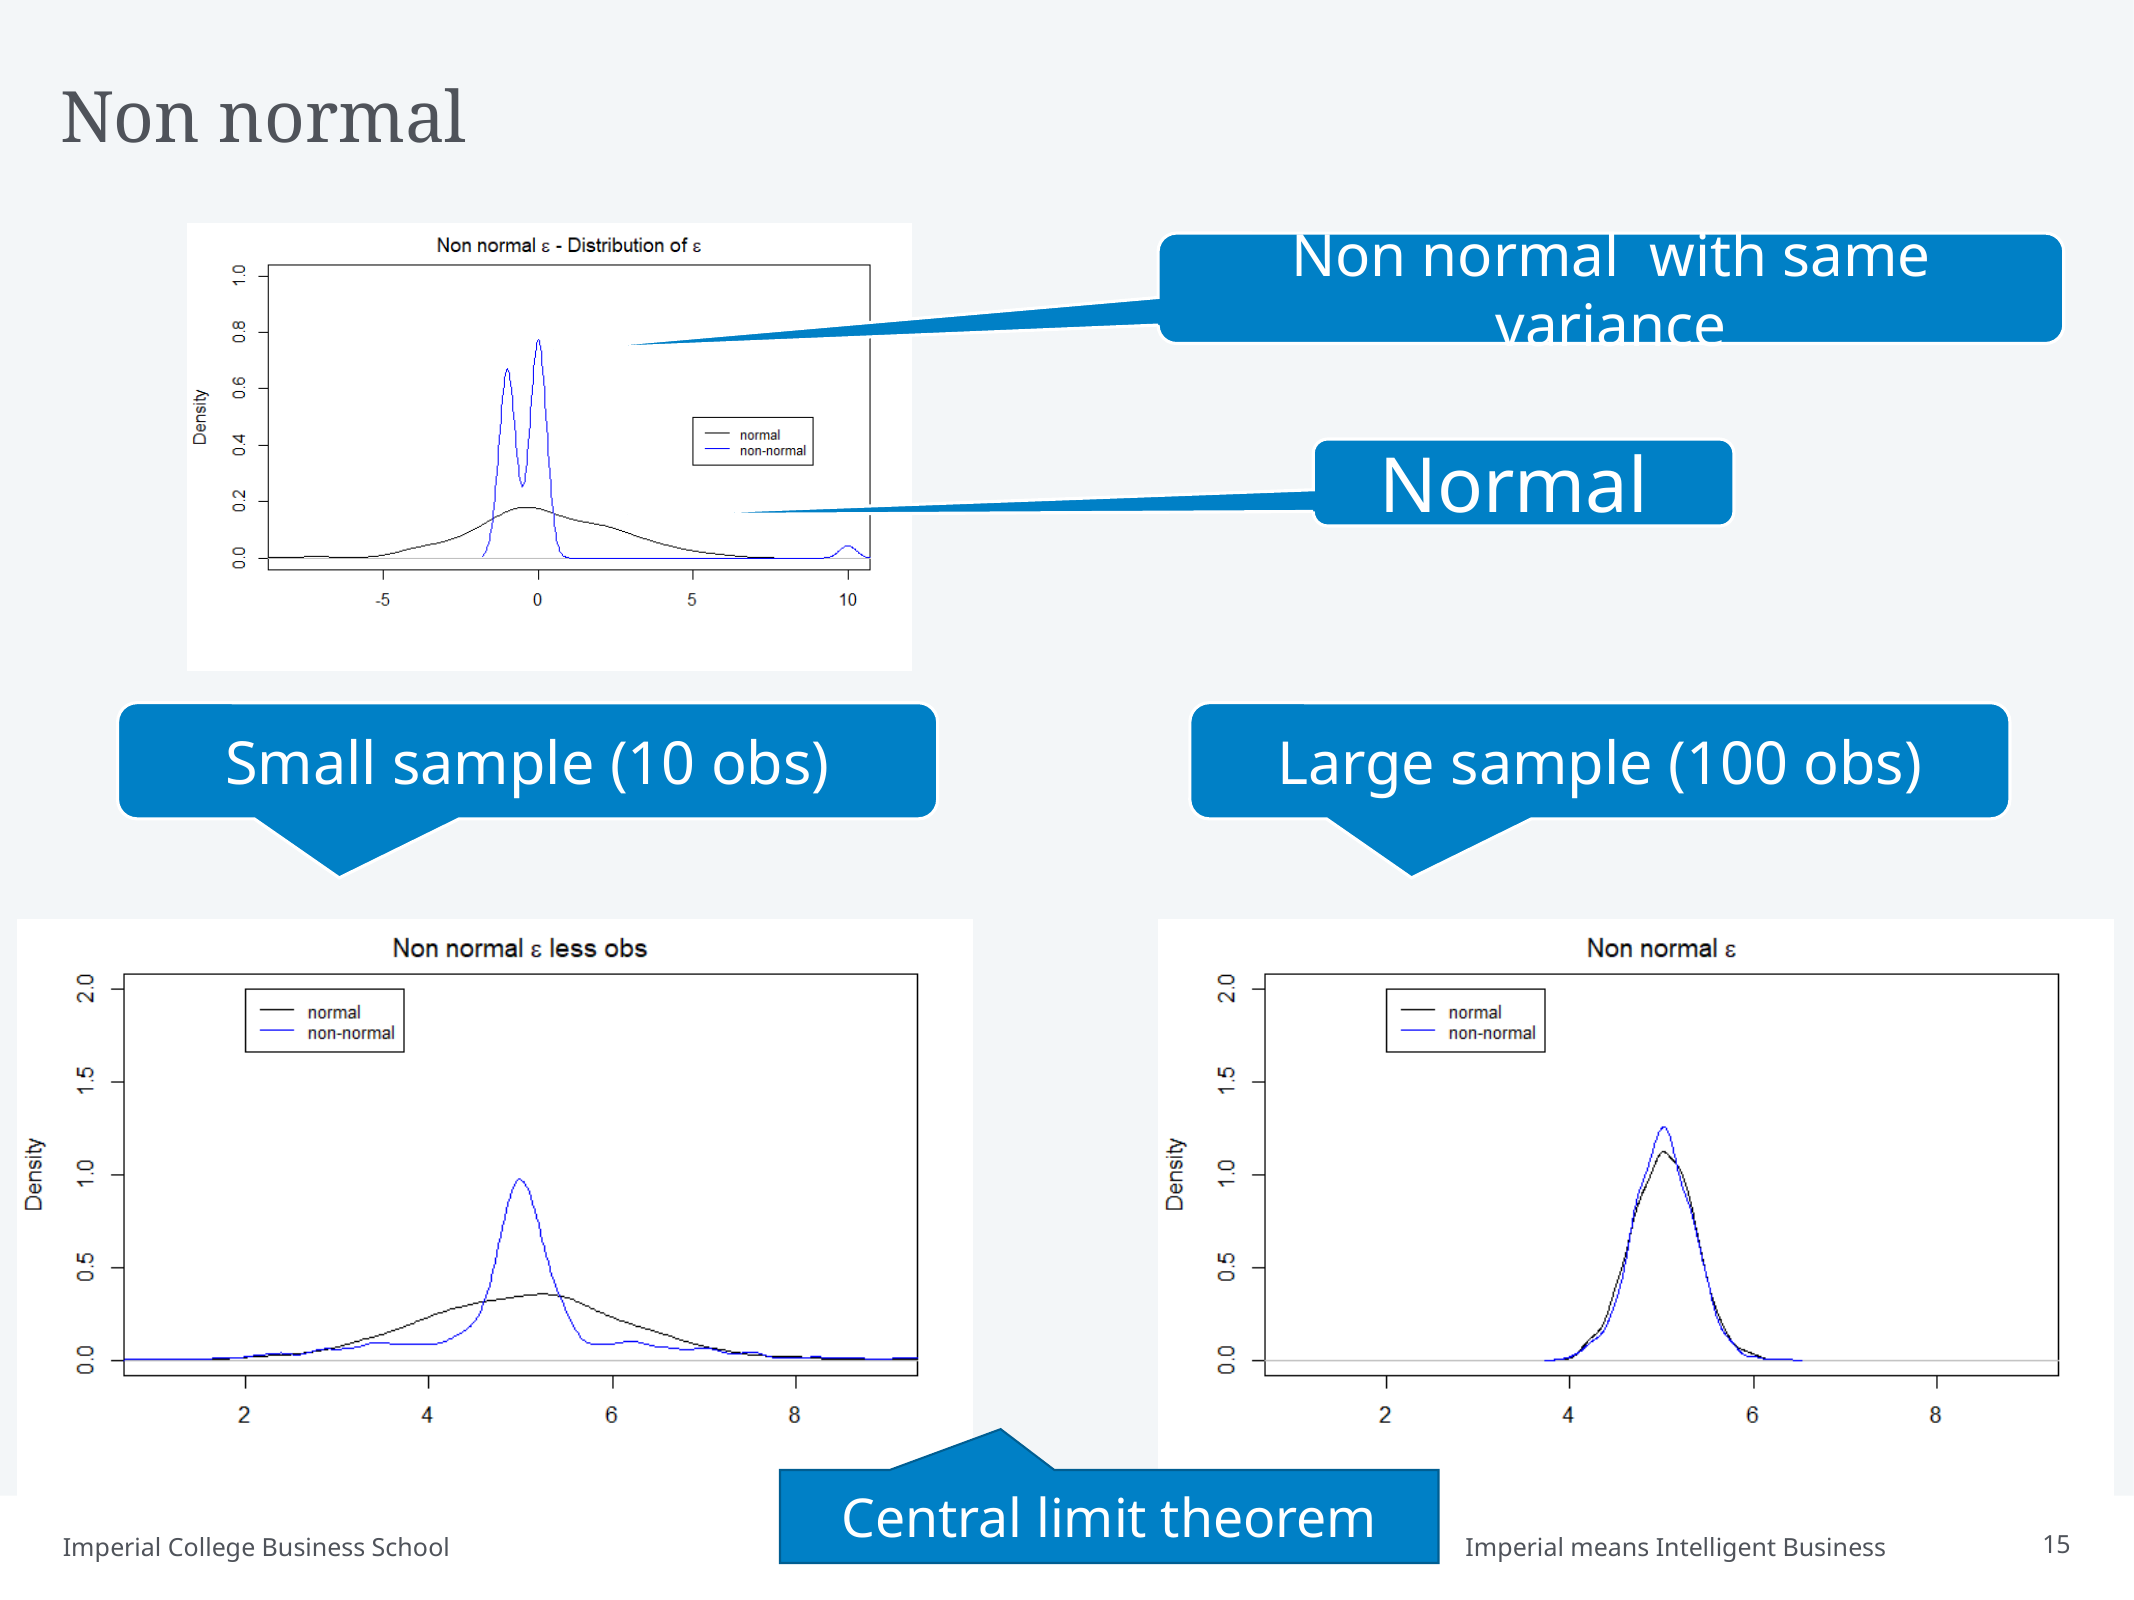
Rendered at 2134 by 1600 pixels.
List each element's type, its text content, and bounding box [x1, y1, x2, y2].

text_box Large sample (100 obs) [1188, 701, 2012, 880]
picture [187, 223, 912, 671]
picture [1158, 919, 2114, 1509]
text_box Small sample (10 obs) [115, 701, 940, 880]
text_box Central limit theorem [778, 1427, 1440, 1565]
picture [17, 919, 973, 1509]
